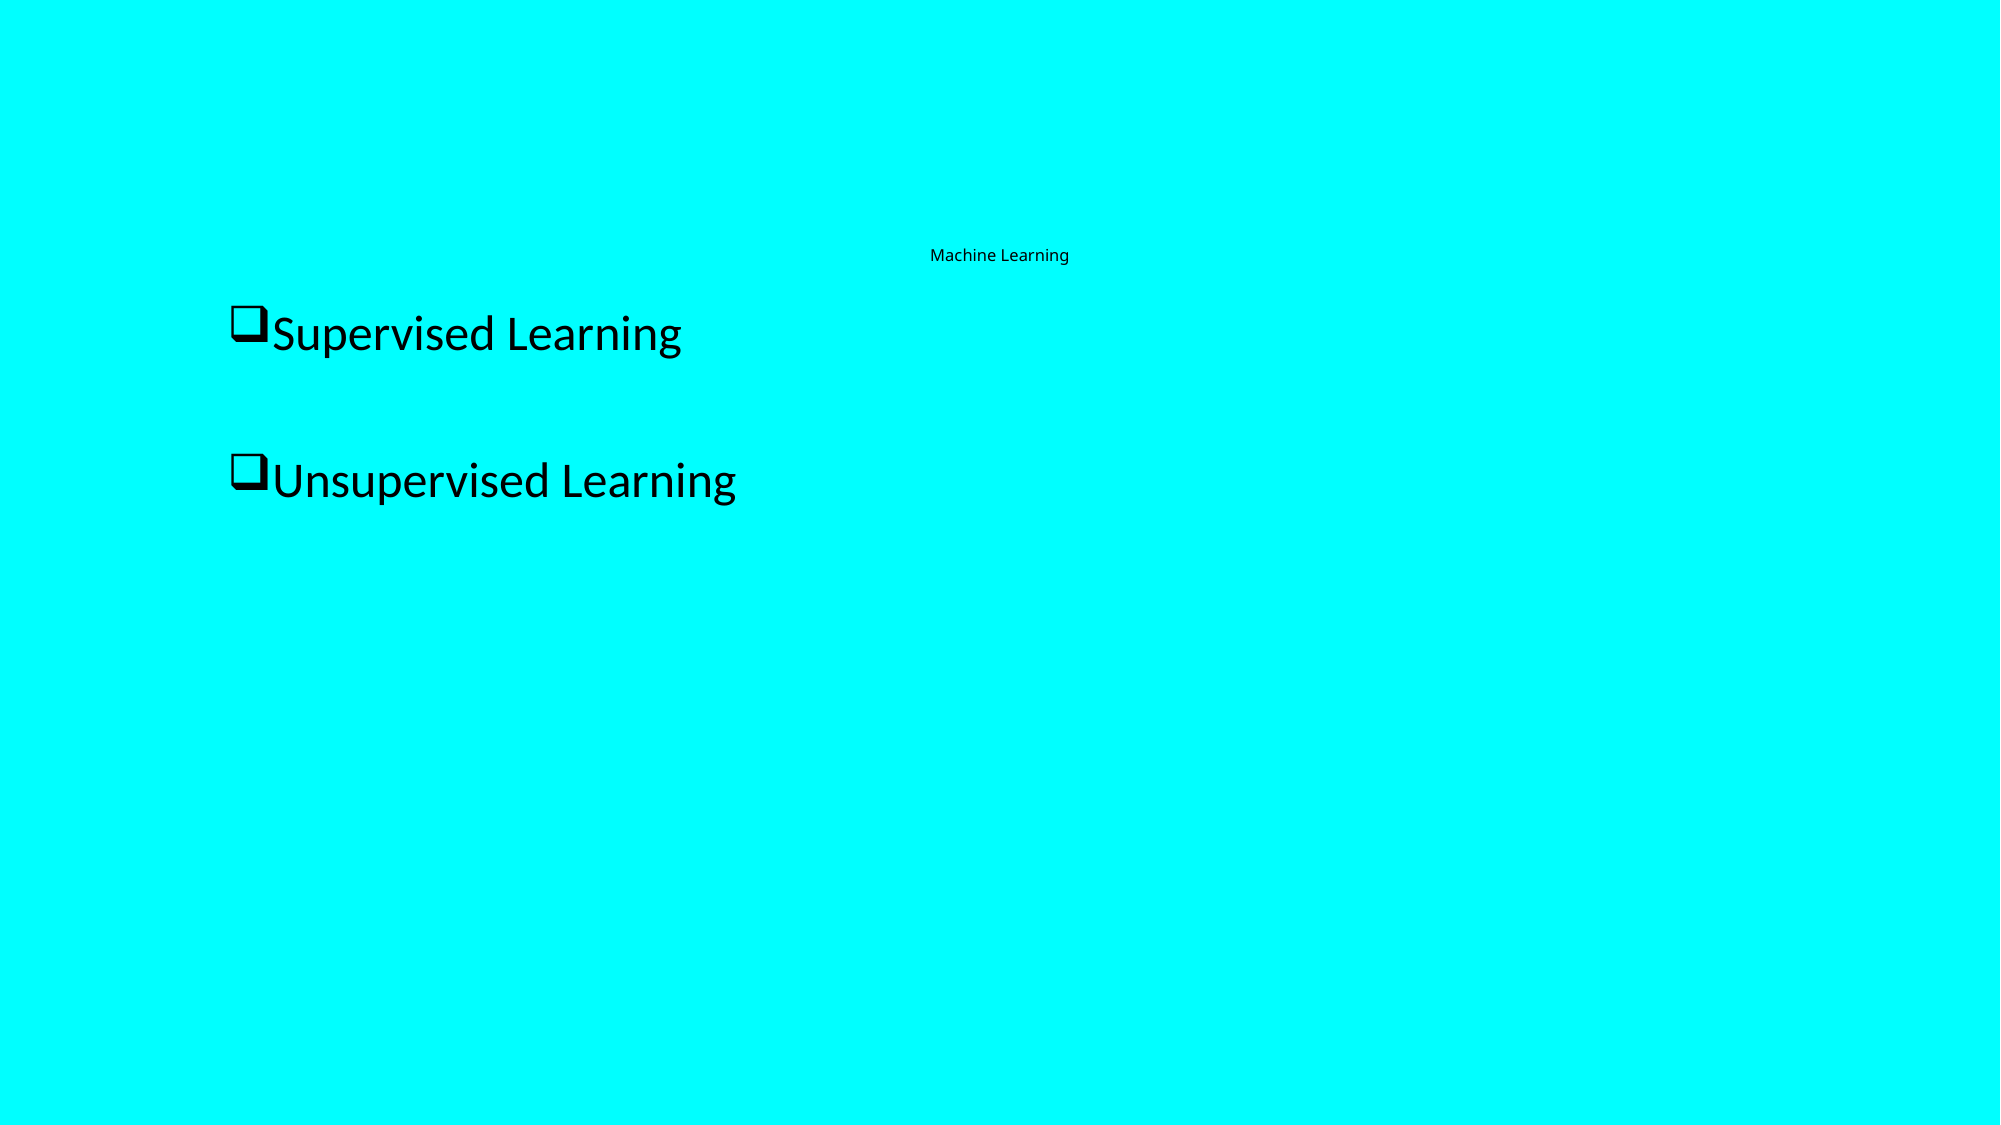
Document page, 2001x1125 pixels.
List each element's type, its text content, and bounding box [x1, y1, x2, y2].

title Machine Learning [324, 240, 1675, 293]
list Supervised Learning Unsupervised Learning [137, 299, 1863, 1014]
